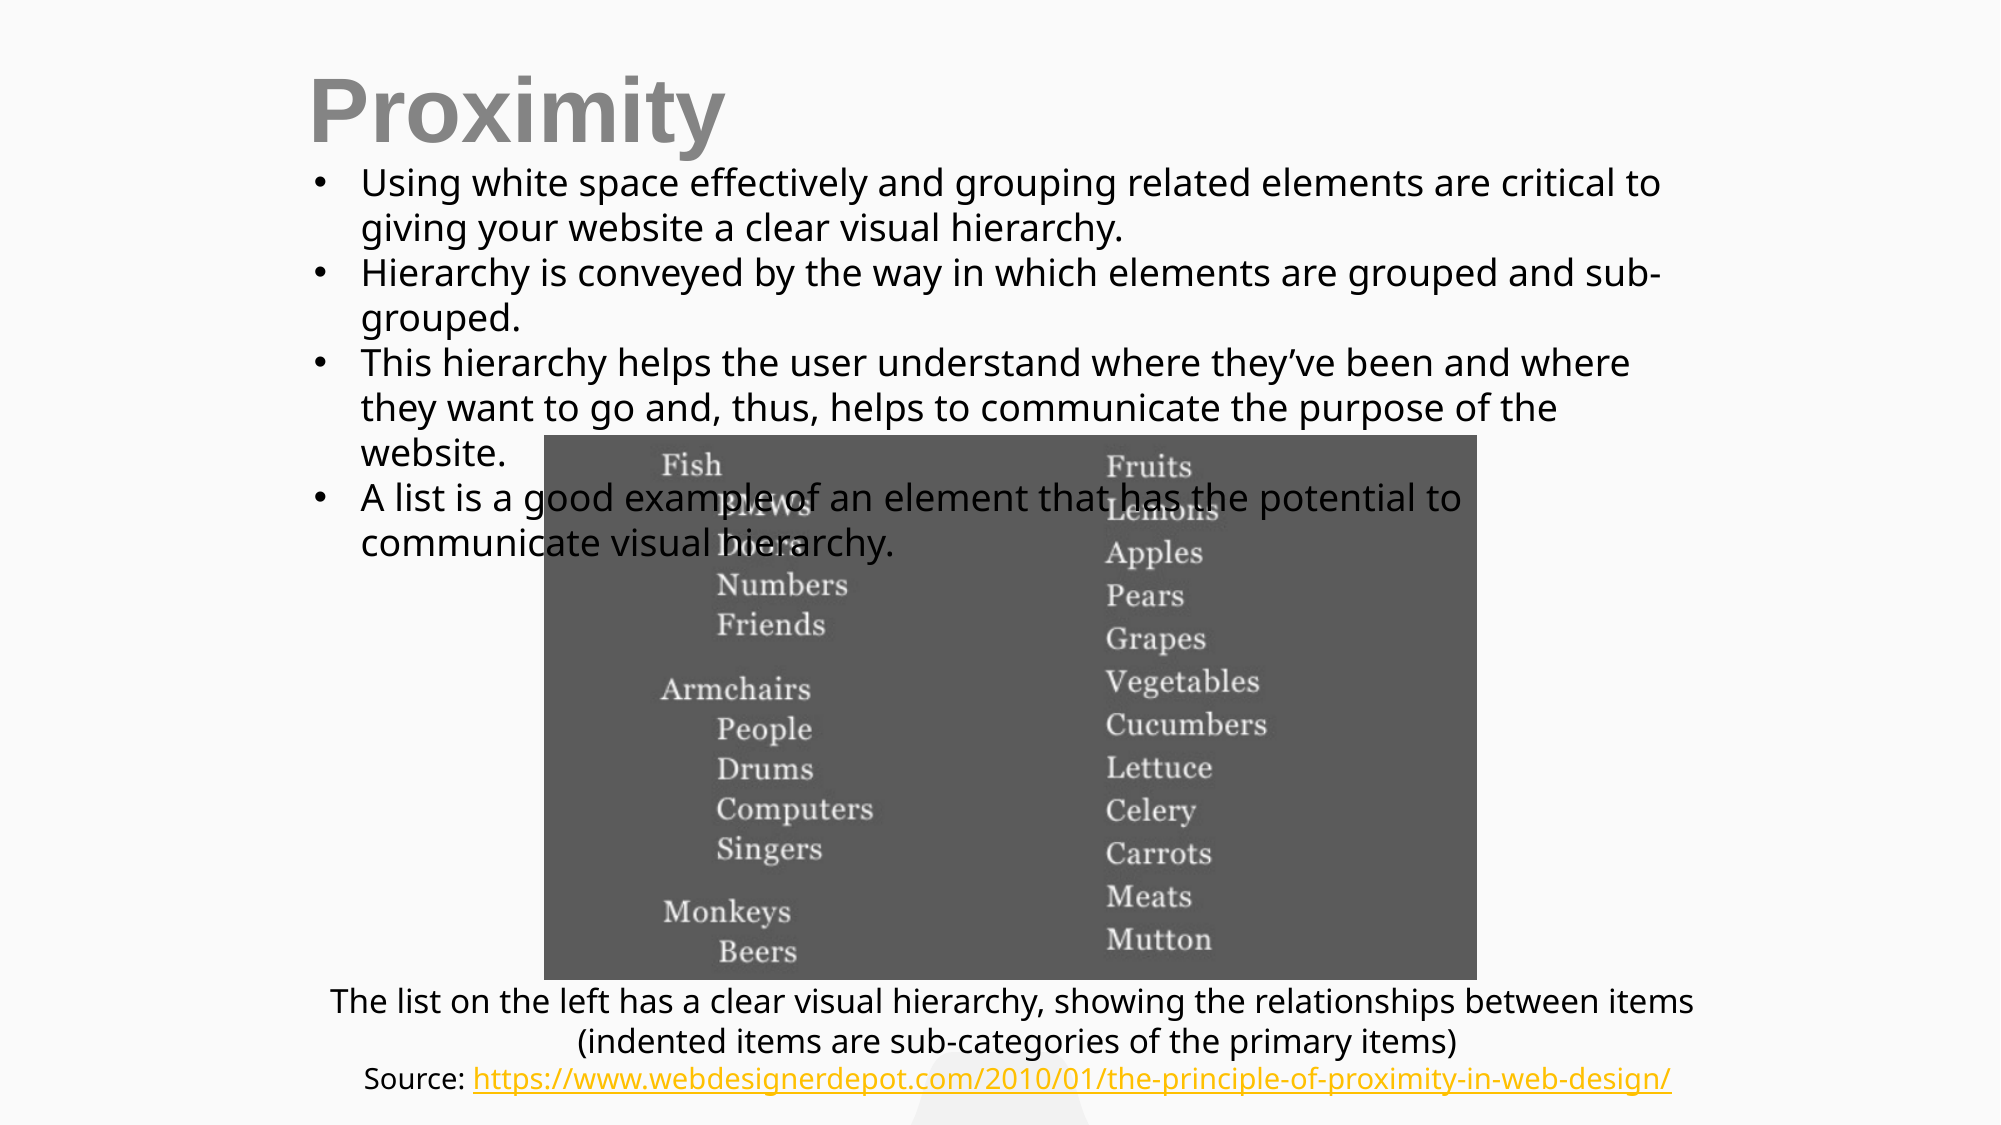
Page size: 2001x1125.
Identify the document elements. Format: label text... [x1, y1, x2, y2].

text_box The list on the left has a clear visual hierarchy, showing the relationships between items (indented items are sub-categories of the primary items) Source: https://www.webdesignerdepot.com/2010/01/the-principle-of-proximity-in-web-design/ [258, 972, 1778, 1108]
picture [544, 435, 1477, 980]
text_box Using white space effectively and grouping related elements are critical to giving your website a clear visual hierarchy. Hierarchy is conveyed by the way in which elements are grouped and sub-grouped. This hierarchy helps the user understand where they’ve been and where they want to go and, thus, helps to communicate the purpose of the website. A list is a good example of an element that has the potential to communicate visual hierarchy. [299, 151, 1699, 617]
text_box Proximity [294, 43, 742, 169]
